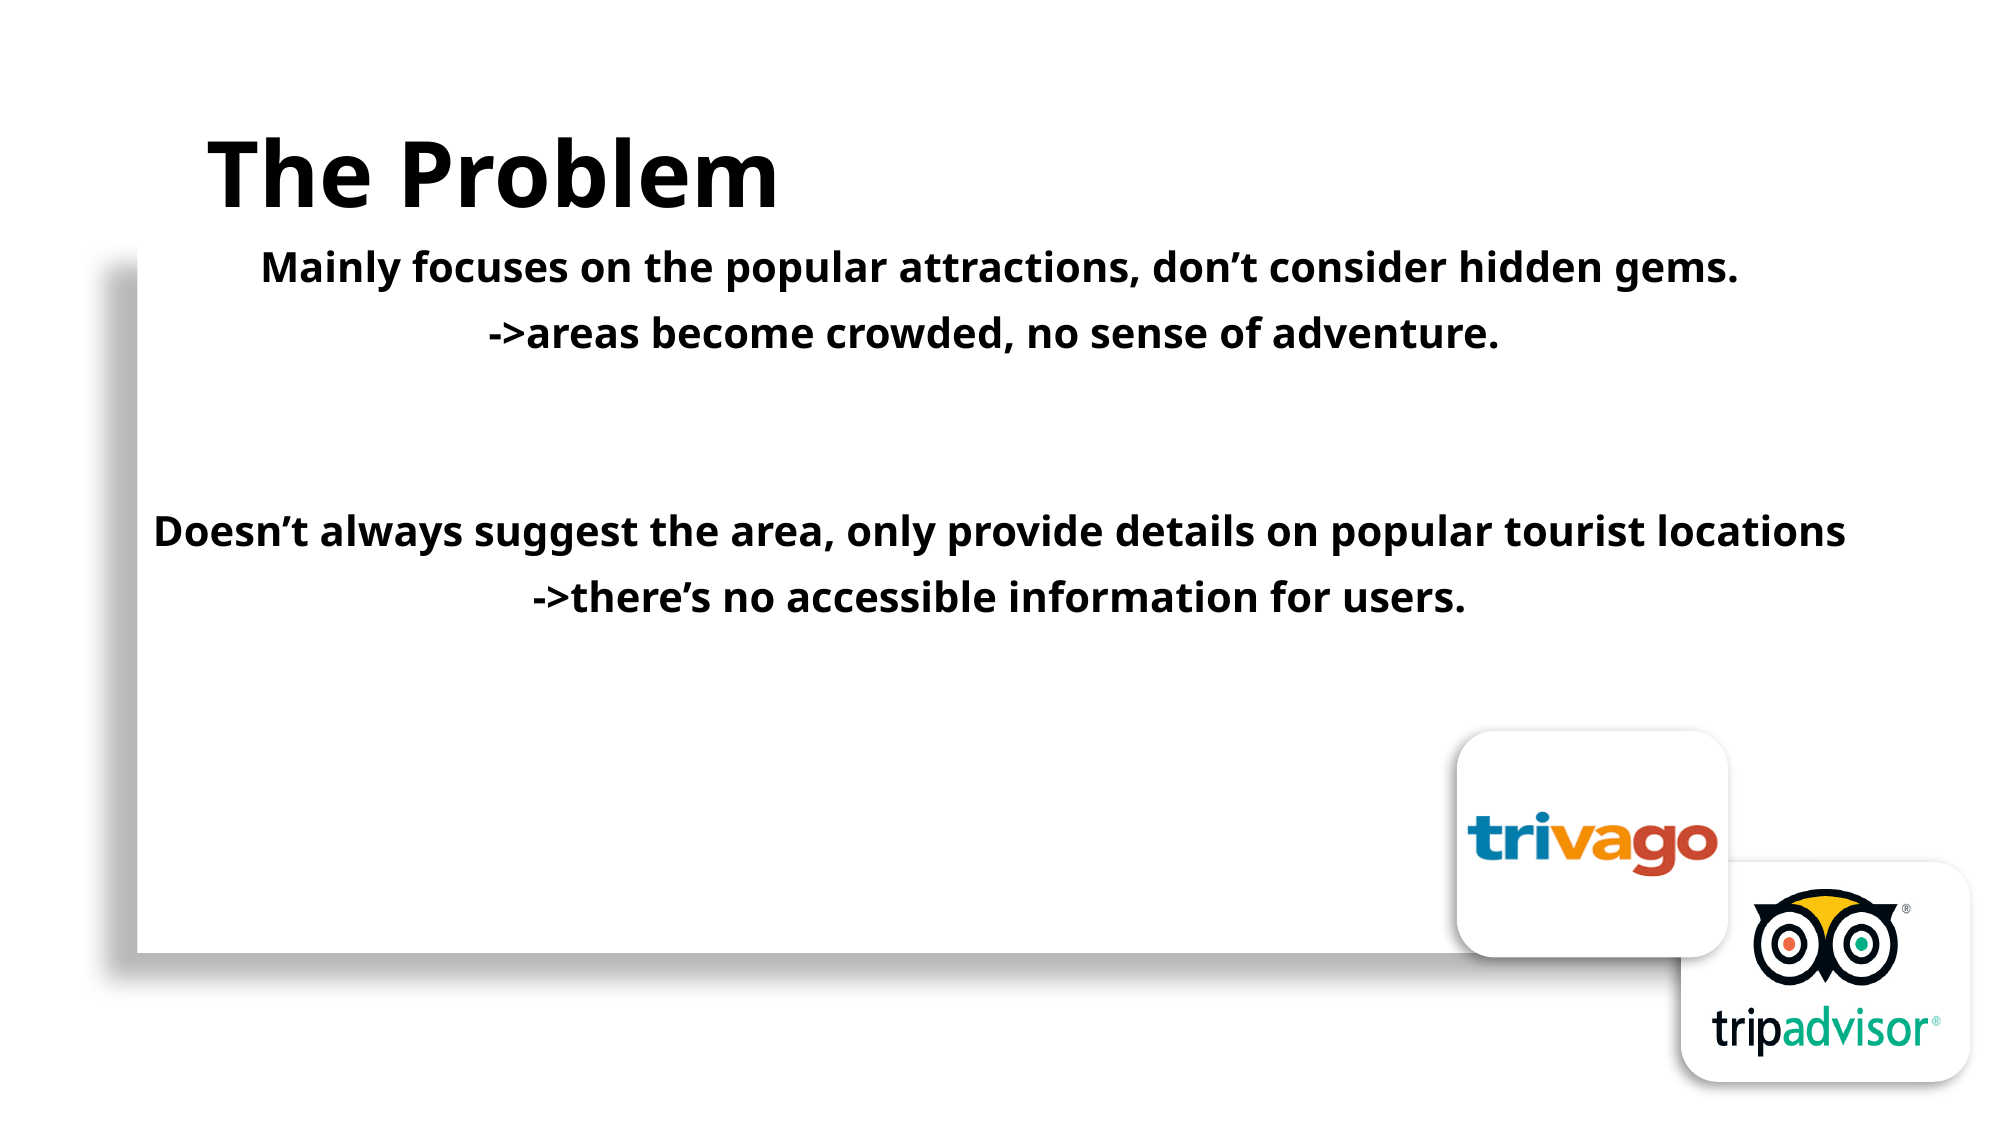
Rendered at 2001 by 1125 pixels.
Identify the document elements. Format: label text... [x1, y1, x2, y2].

title The Problem [137, 59, 1863, 238]
list Mainly focuses on the popular attractions, don’t consider hidden gems. ->areas become crowded, no sense of adventure. Doesn’t always suggest the area, only provide details on popular tourist locations ->there’s no accessible information for users. [136, 238, 1863, 954]
picture [1456, 730, 1971, 1082]
text_box The Problem [191, 107, 1785, 233]
